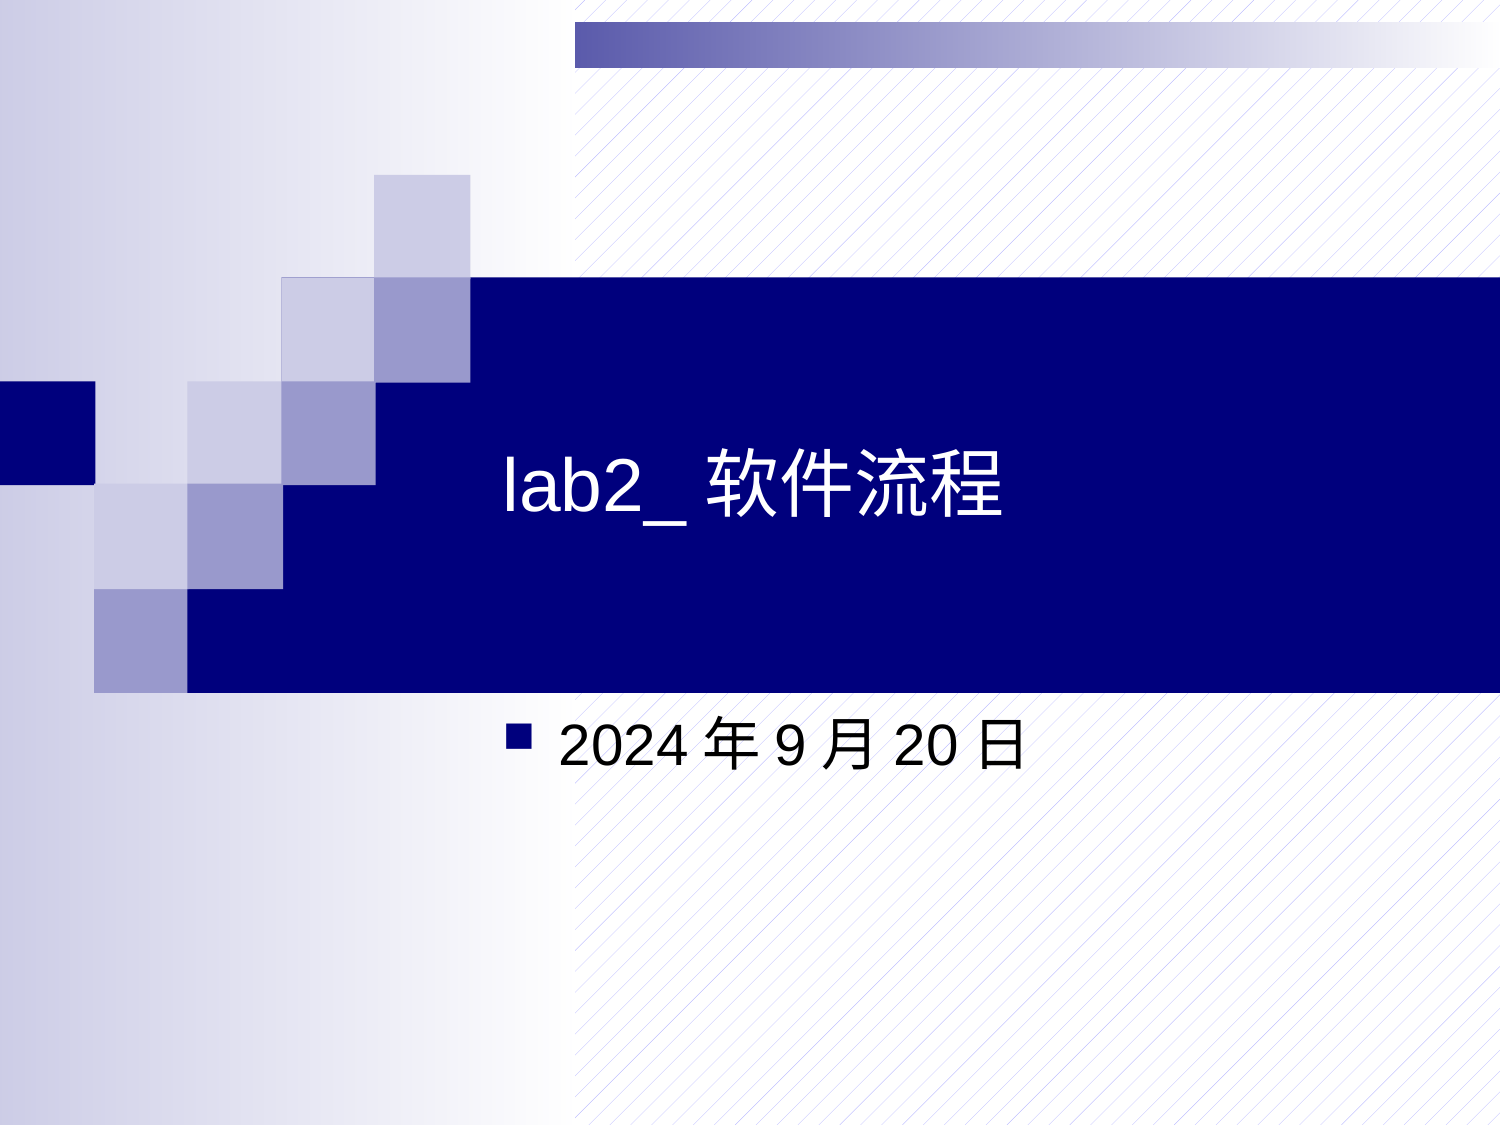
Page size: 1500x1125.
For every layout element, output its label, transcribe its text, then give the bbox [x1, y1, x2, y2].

title lab2_软件流程 [487, 299, 1475, 663]
subtitle 2024年9月20日 [487, 699, 1475, 988]
